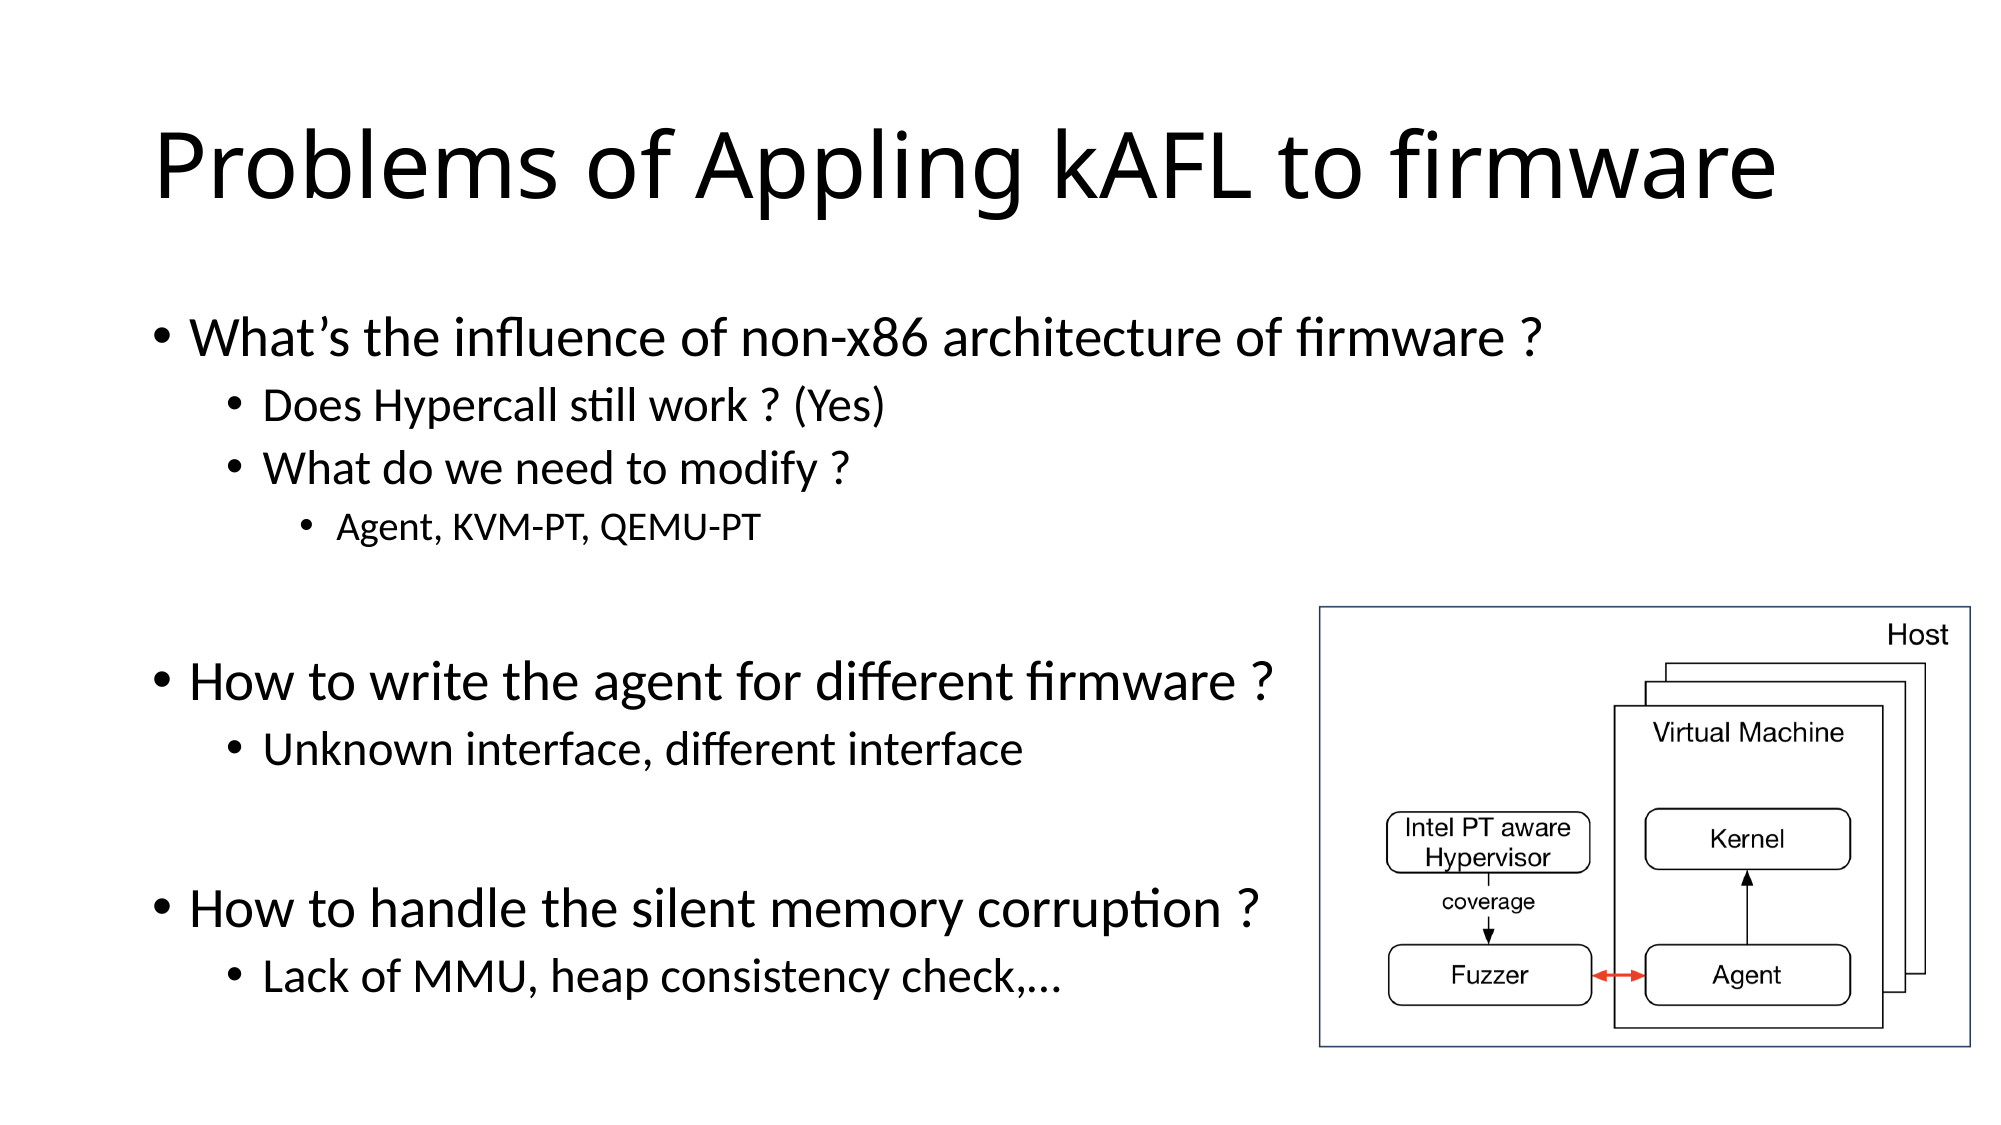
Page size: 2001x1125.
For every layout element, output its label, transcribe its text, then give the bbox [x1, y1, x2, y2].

title Problems of Appling kAFL to firmware [137, 59, 1863, 278]
picture [1311, 597, 1979, 1055]
list What’s the influence of non-x86 architecture of firmware ? Does Hypercall still work ? (Yes) What do we need to modify ? Agent, KVM-PT, QEMU-PT How to write the agent for different firmware ? Unknown interface, different interface How to handle the silent memory corruption ? Lack of MMU, heap consistency check,… [137, 299, 1863, 1014]
